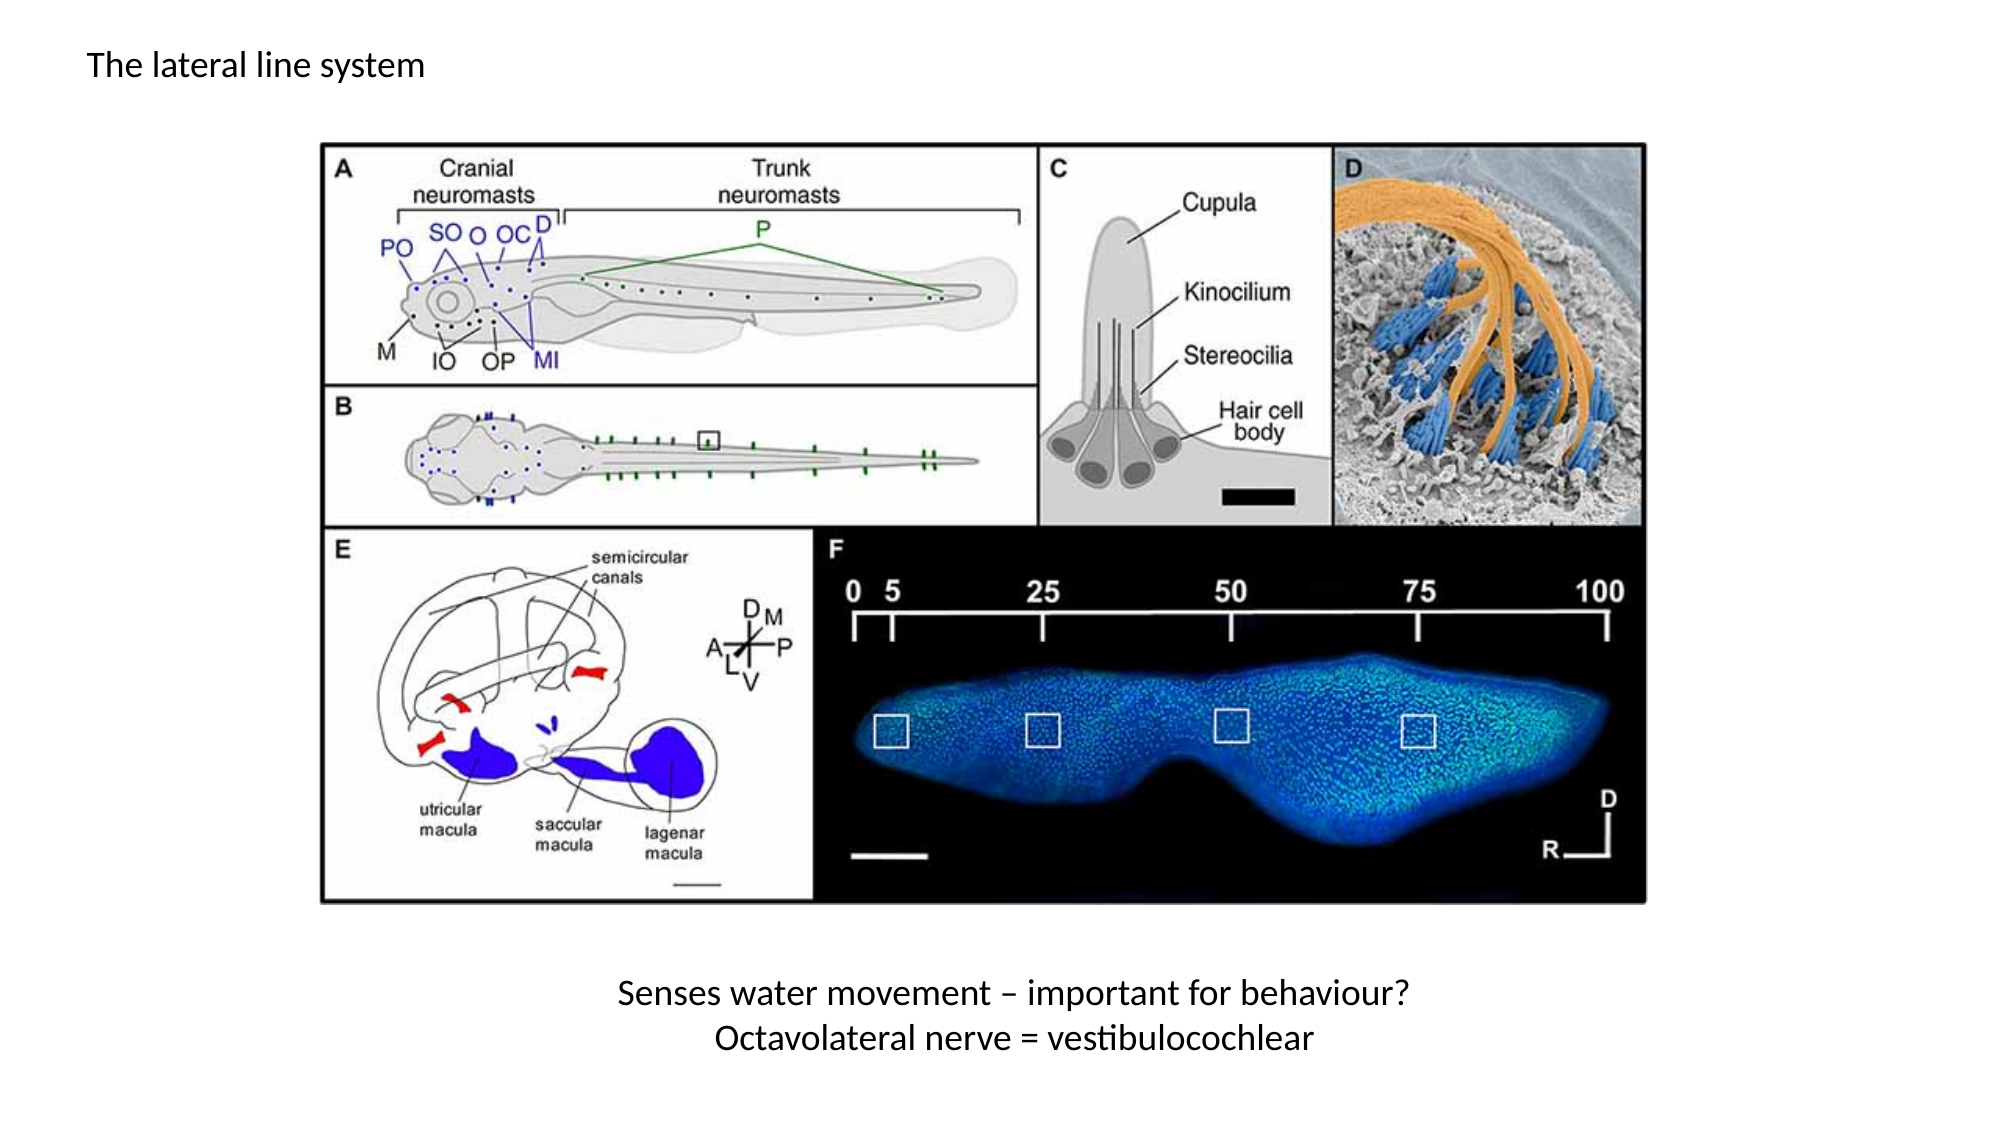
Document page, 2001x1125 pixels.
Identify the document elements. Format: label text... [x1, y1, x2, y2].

text_box Senses water movement – important for behaviour? Octavolateral nerve = vestibulocochlear [602, 960, 1427, 1066]
text_box The lateral line system [71, 32, 450, 93]
picture [319, 141, 1648, 905]
